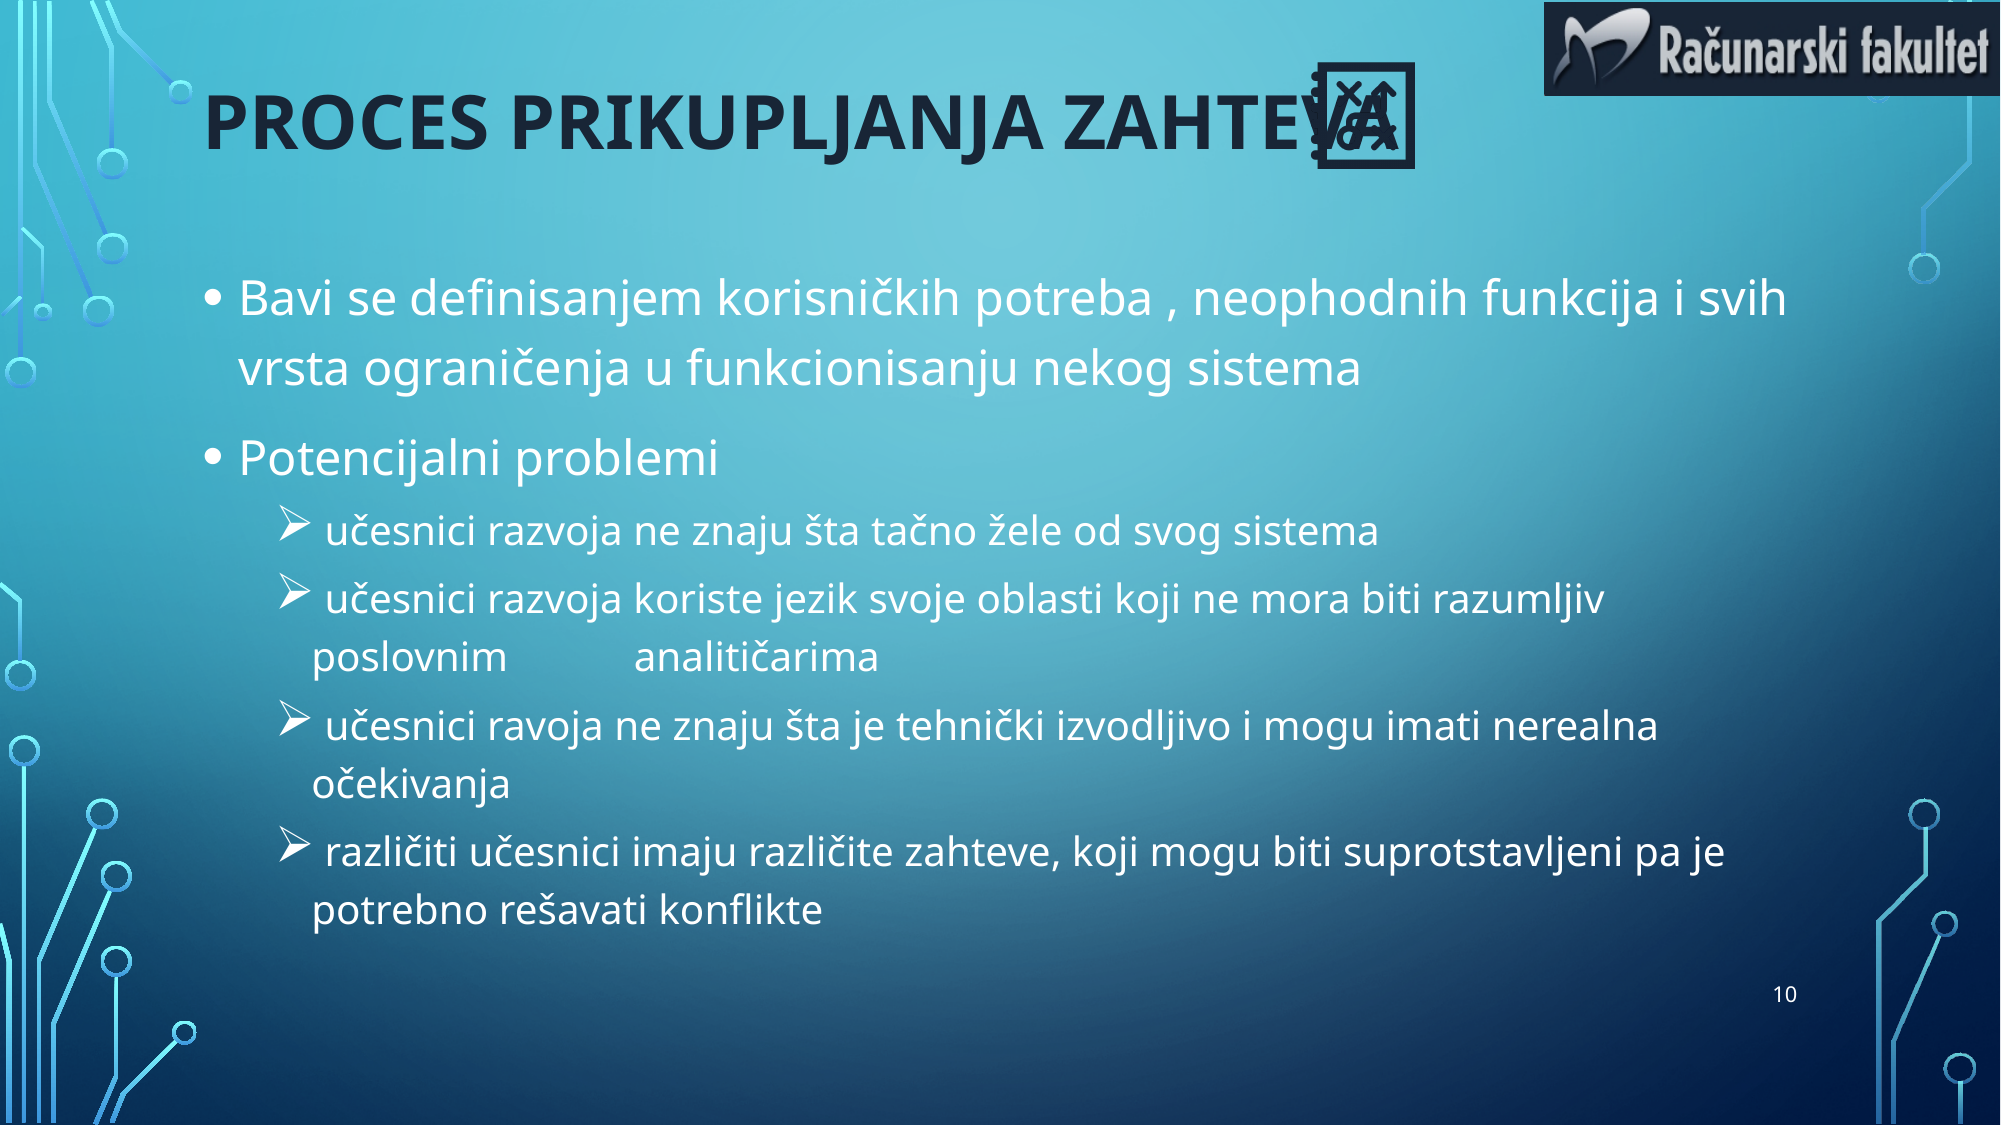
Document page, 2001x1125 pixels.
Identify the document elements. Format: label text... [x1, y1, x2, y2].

title Proces prikupljanja zahteva [187, 3, 1813, 247]
slide_number 10 [1685, 965, 1813, 1025]
picture [1286, 40, 1437, 191]
picture [1544, 2, 2000, 96]
list Bavi se definisanjem korisničkih potreba , neophodnih funkcija i svih vrsta ograničenja u funkcionisanju nekog sistema Potencijalni problemi učesnici razvoja ne znaju šta tačno žele od svog sistema učesnici razvoja koriste jezik svoje oblasti koji ne mora biti razumljiv poslovnim analitičarima učesnici ravoja ne znaju šta je tehnički izvodljivo i mogu imati nerealna očekivanja različiti učesnici imaju različite zahteve, koji mogu biti suprotstavljeni pa je potrebno rešavati konflikte [187, 248, 1813, 942]
